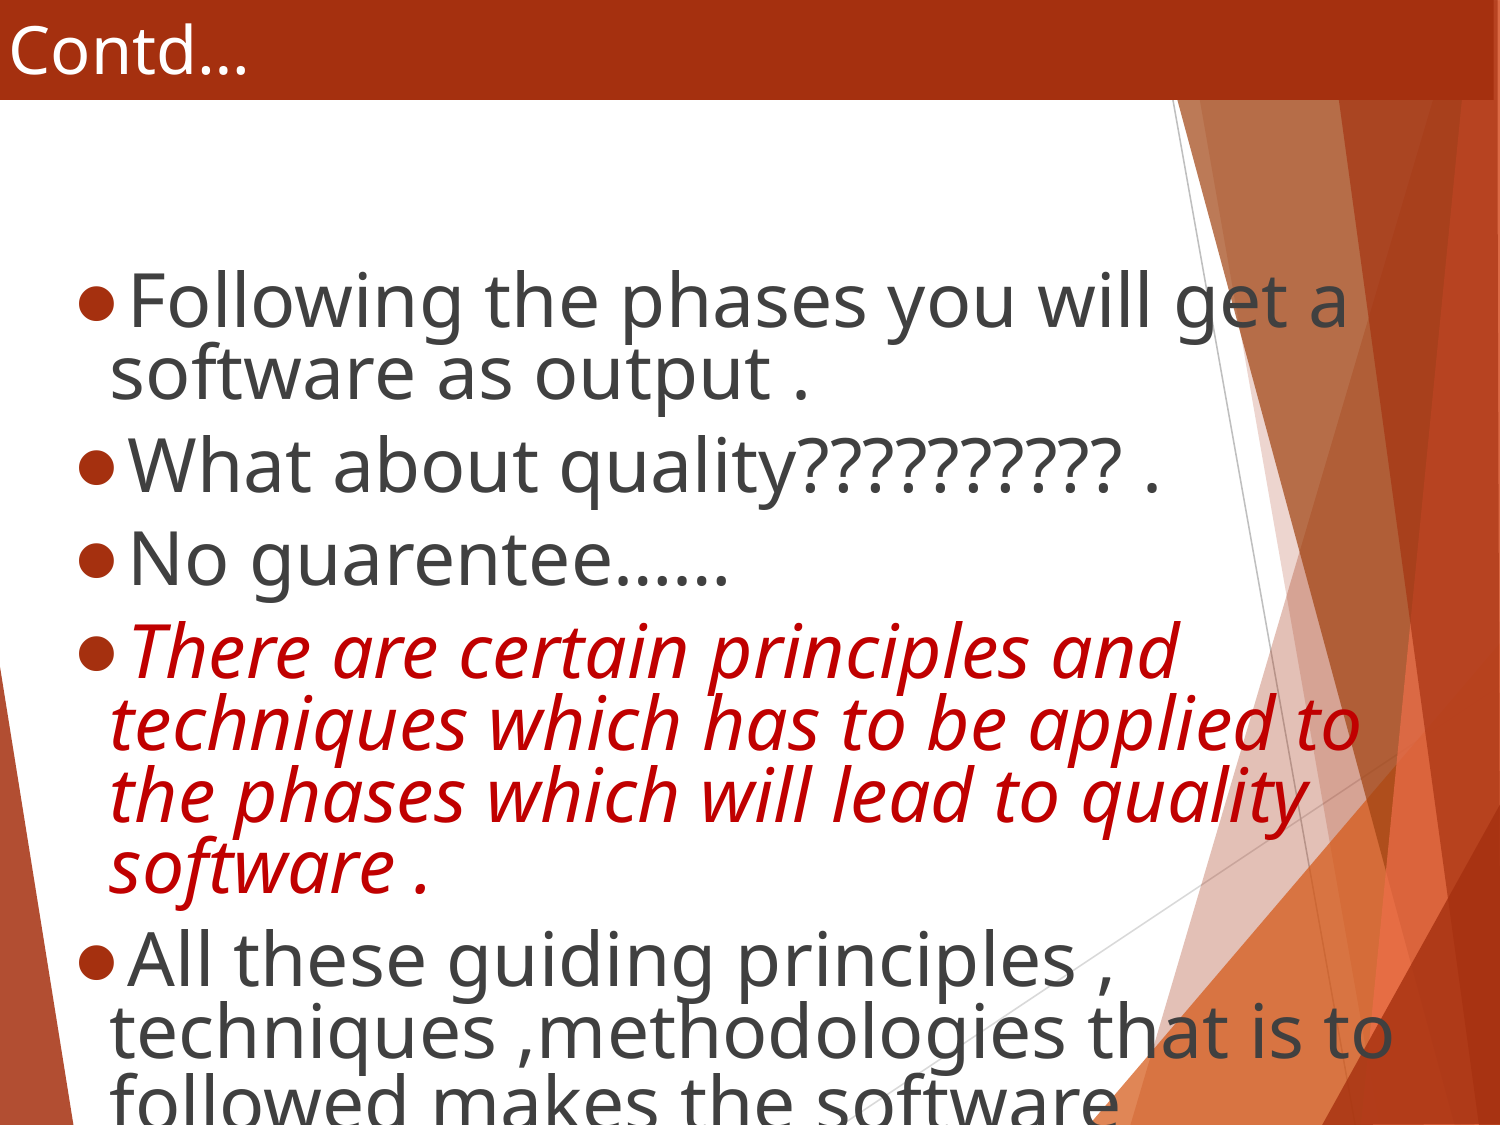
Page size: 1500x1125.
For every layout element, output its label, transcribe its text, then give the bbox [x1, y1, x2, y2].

title Contd… [0, 0, 1494, 100]
list Following the phases you will get a software as output . What about quality?????????? . No guarentee…… There are certain principles and techniques which has to be applied to the phases which will lead to quality software . All these guiding principles , techniques ,methodologies that is to followed makes the software engineering approach. [50, 262, 1438, 1063]
